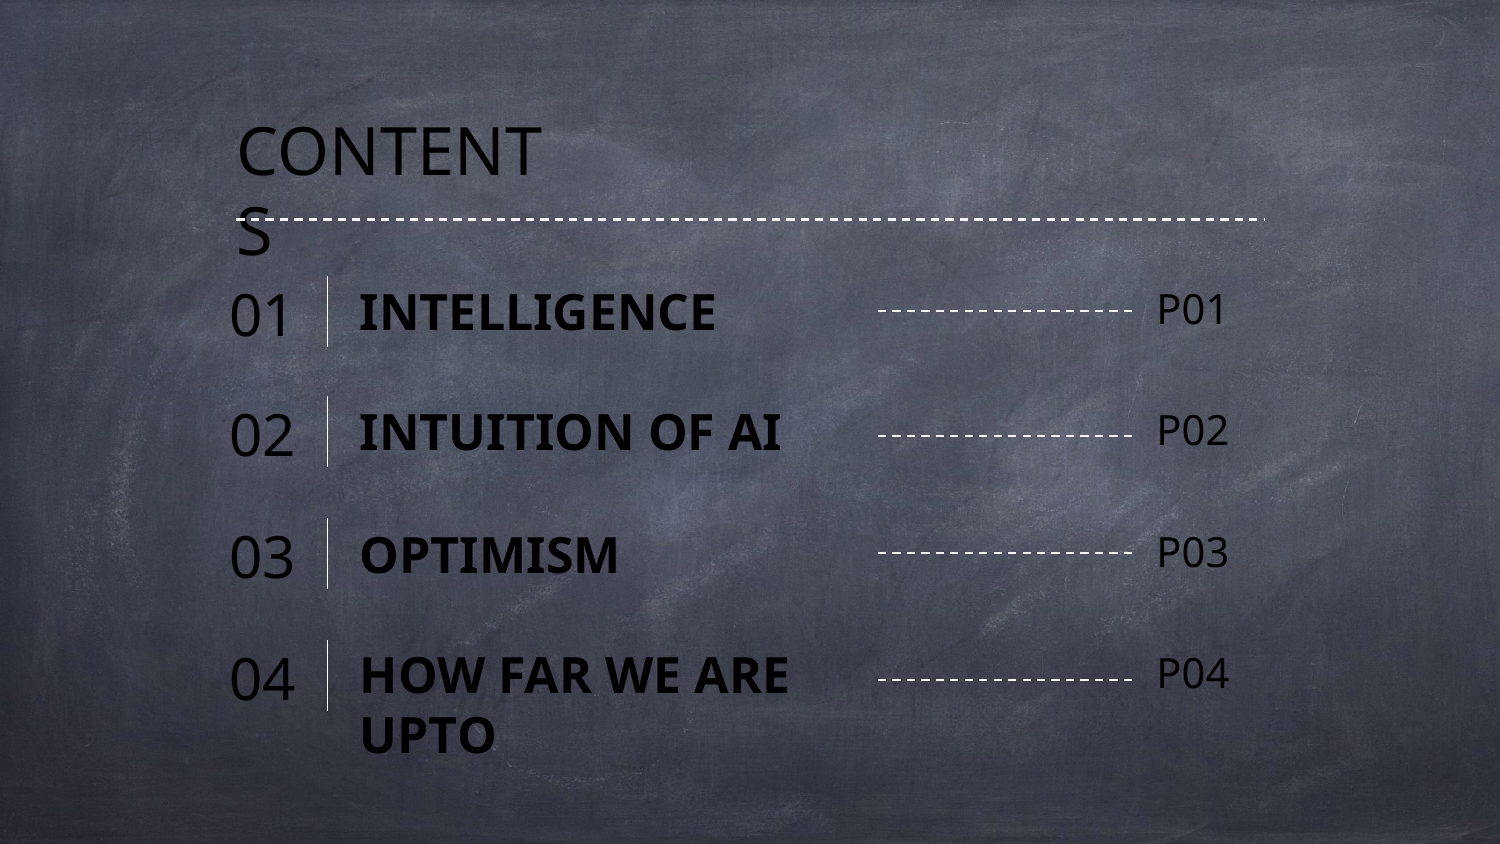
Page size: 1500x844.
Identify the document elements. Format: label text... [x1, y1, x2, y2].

text_box P04 [1141, 639, 1276, 705]
text_box CONTENTS [221, 101, 587, 277]
text_box 01 [209, 270, 316, 356]
text_box P02 [1141, 396, 1276, 461]
text_box 04 [209, 634, 316, 720]
text_box P01 [1141, 275, 1276, 341]
picture [0, 0, 1500, 844]
text_box HOW FAR WE ARE UPTO [344, 636, 901, 771]
text_box INTUITION OF AI [344, 392, 901, 468]
text_box OPTIMISM [344, 515, 901, 591]
text_box 03 [209, 512, 316, 598]
text_box 02 [209, 391, 316, 476]
text_box INTELLIGENCE [344, 272, 901, 348]
text_box P03 [1141, 517, 1276, 583]
